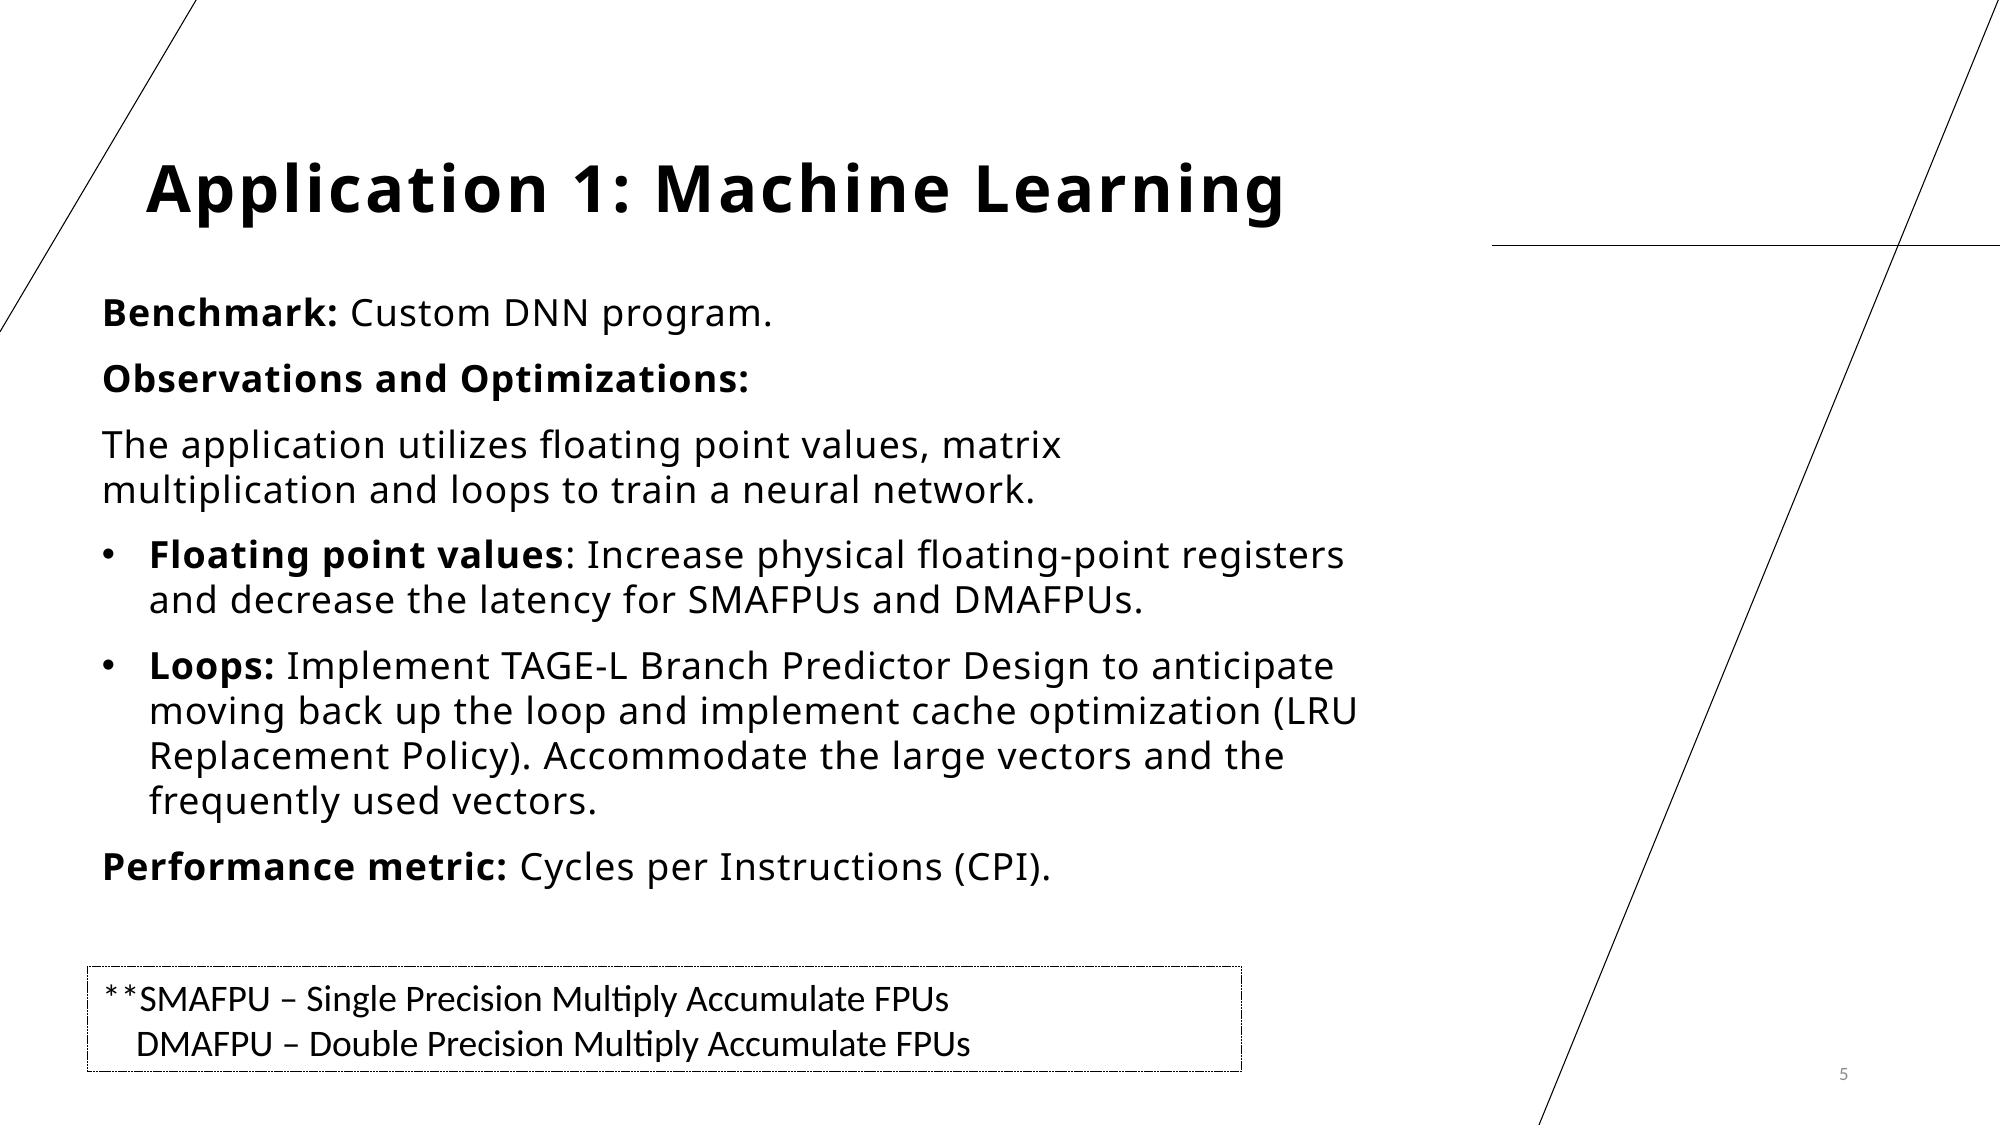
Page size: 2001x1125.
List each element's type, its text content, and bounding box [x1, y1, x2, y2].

list Benchmark: Custom DNN program. Observations and Optimizations: The application utilizes floating point values, matrix multiplication and loops to train a neural network. Floating point values: Increase physical floating-point registers and decrease the latency for SMAFPUs and DMAFPUs.​ Loops: Implement TAGE-L Branch Predictor Design to anticipate moving back up the loop and implement cache optimization (LRU Replacement Policy). Accommodate the large vectors and the frequently used vectors. Performance metric: Cycles per Instructions (CPI). [86, 281, 1422, 984]
slide_number 5 [1701, 1042, 1864, 1103]
title Application 1: Machine Learning [130, 141, 1327, 234]
text_box **SMAFPU – Single Precision Multiply Accumulate FPUs DMAFPU – Double Precision Multiply Accumulate FPUs [87, 966, 1242, 1072]
